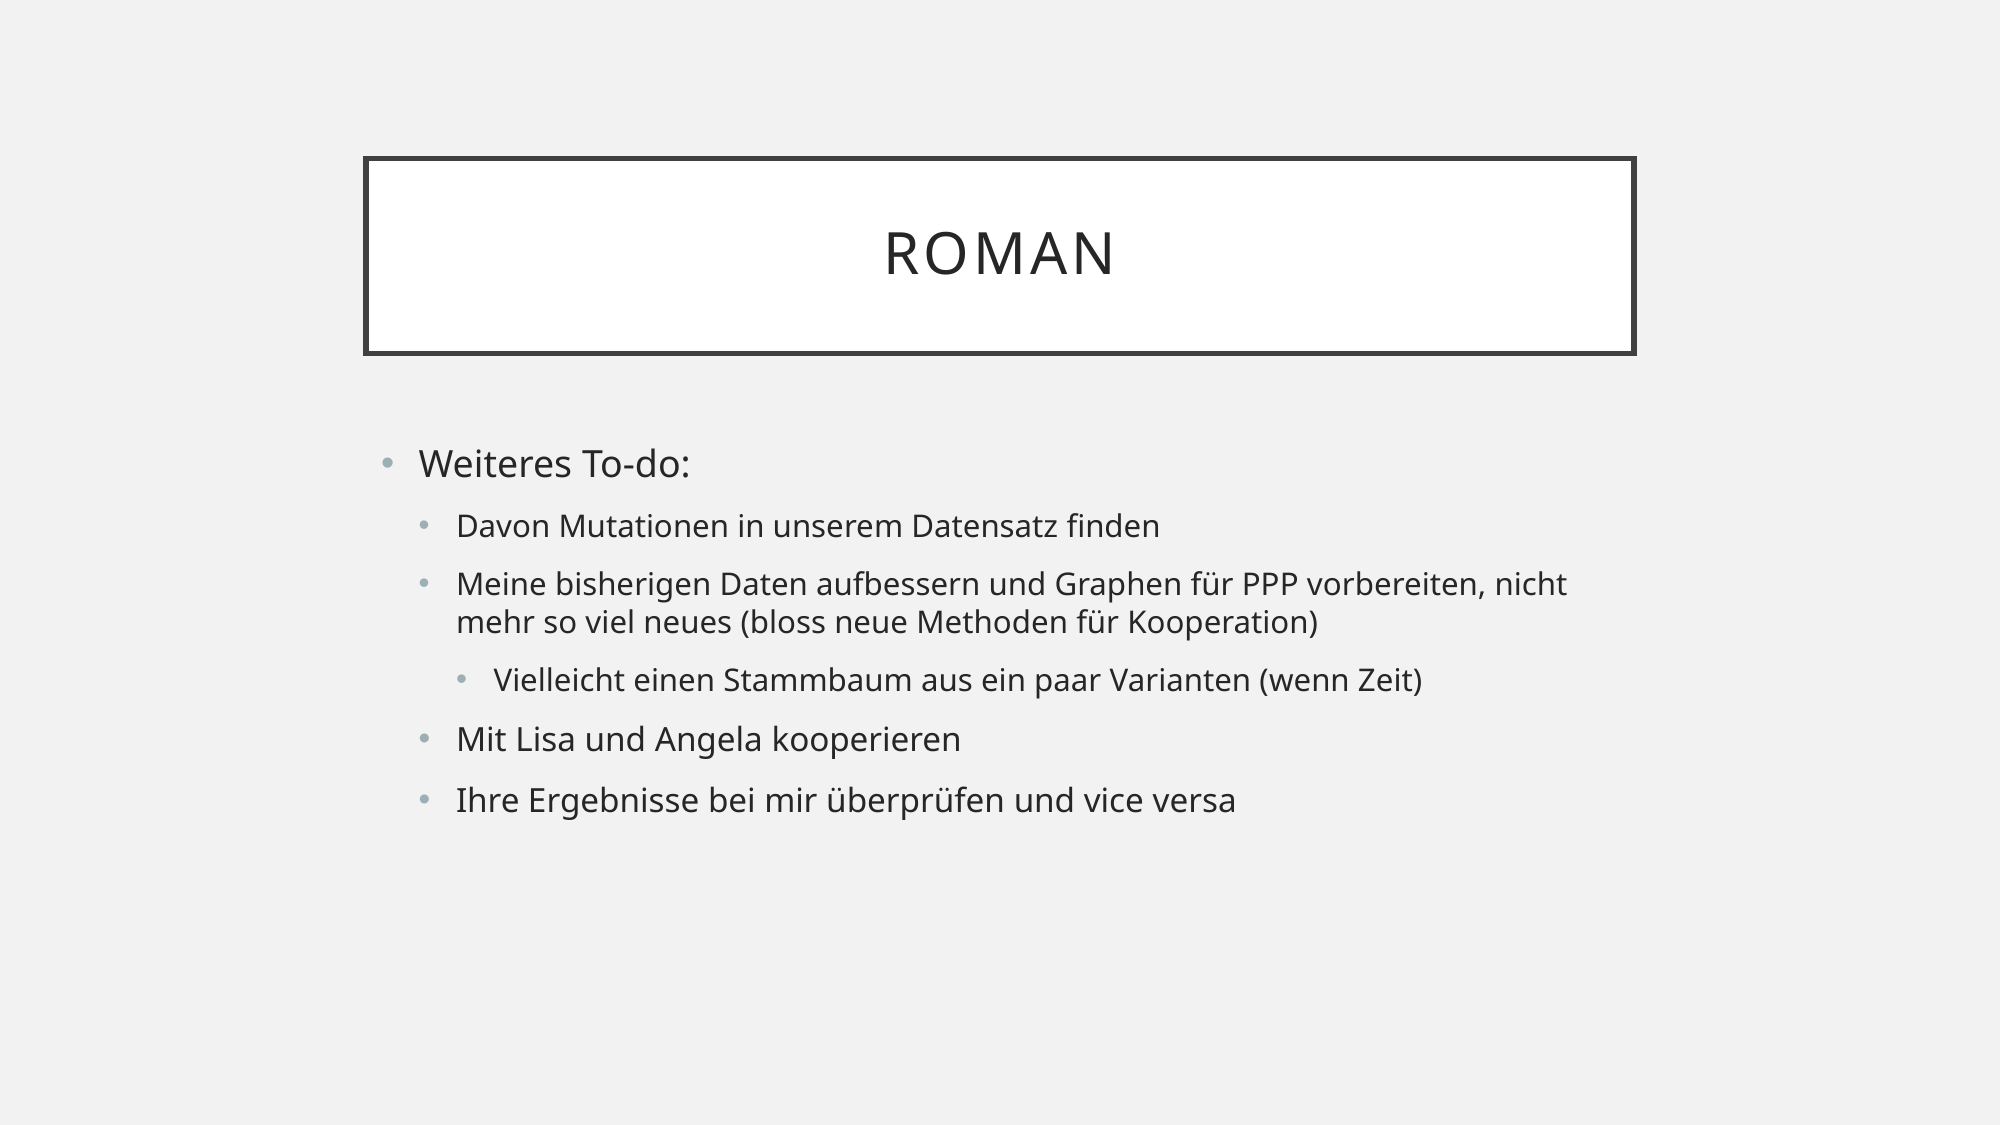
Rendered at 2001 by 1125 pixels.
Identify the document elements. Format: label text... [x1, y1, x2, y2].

title Roman [363, 156, 1637, 356]
list Weiteres To-do: Davon Mutationen in unserem Datensatz finden Meine bisherigen Daten aufbessern und Graphen für PPP vorbereiten, nicht mehr so viel neues (bloss neue Methoden für Kooperation) Vielleicht einen Stammbaum aus ein paar Varianten (wenn Zeit) Mit Lisa und Angela kooperieren Ihre Ergebnisse bei mir überprüfen und vice versa [366, 432, 1634, 942]
